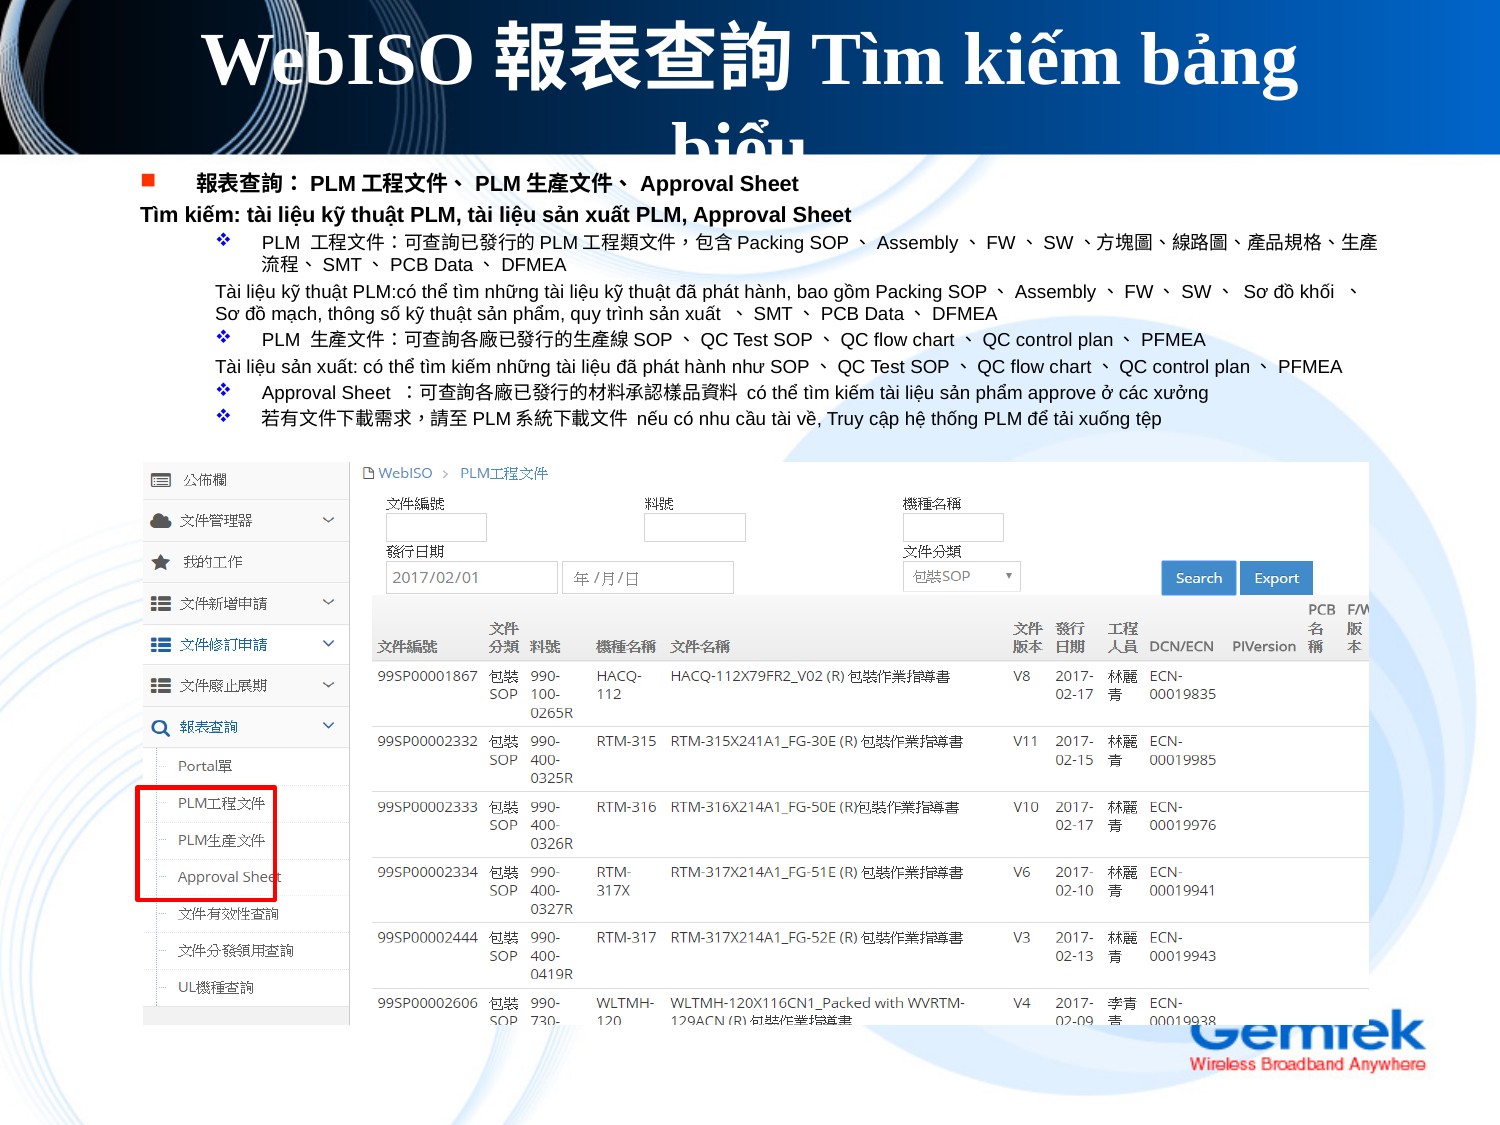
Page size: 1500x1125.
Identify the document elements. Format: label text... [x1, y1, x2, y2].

title WebISO報表查詢Tìm kiếm bảng biểu [111, 49, 1388, 151]
list 報表查詢：PLM工程文件、PLM生產文件、Approval Sheet Tìm kiếm: tài liệu kỹ thuật PLM, tài liệu sản xuất PLM, Approval Sheet PLM 工程文件：可查詢已發行的PLM工程類文件，包含Packing SOP、Assembly、FW、SW、方塊圖、線路圖、產品規格、生產流程、SMT、PCB Data、DFMEA Tài liệu kỹ thuật PLM:có thể tìm những tài liệu kỹ thuật đã phát hành, bao gồm Packing SOP、Assembly、FW、SW、 Sơ đồ khối 、 Sơ đồ mạch, thông số kỹ thuật sản phẩm, quy trình sản xuất 、SMT、PCB Data、DFMEA PLM 生產文件：可查詢各廠已發行的生產線SOP、QC Test SOP、QC flow chart、QC control plan、PFMEA Tài liệu sản xuất: có thể tìm kiếm những tài liệu đã phát hành như SOP、QC Test SOP、QC flow chart、QC control plan、PFMEA Approval Sheet ：可查詢各廠已發行的材料承認樣品資料 có thể tìm kiếm tài liệu sản phẩm approve ở các xưởng 若有文件下載需求，請至PLM系統下載文件 nếu có nhu cầu tài về, Truy cập hệ thống PLM để tải xuống tệp [124, 162, 1401, 451]
picture [0, 0, 1500, 1125]
